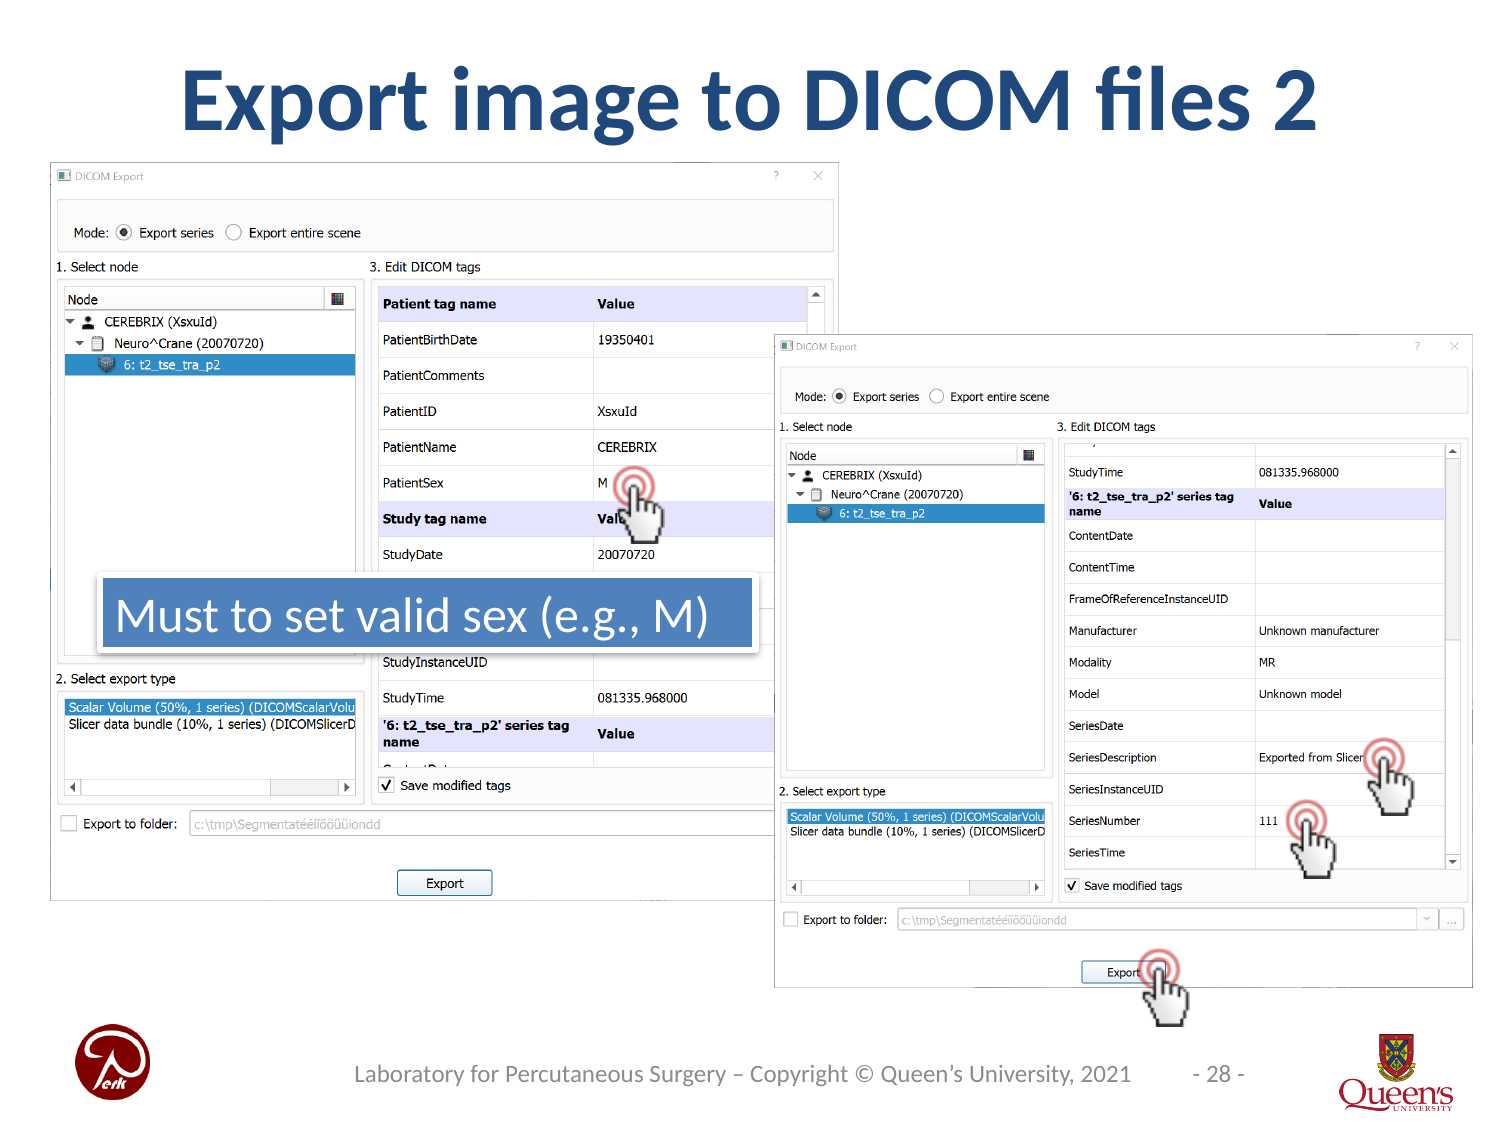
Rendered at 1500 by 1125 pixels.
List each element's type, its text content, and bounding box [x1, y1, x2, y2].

title Export image to DICOM files 2 [74, 0, 1426, 188]
picture [75, 1024, 150, 1100]
picture [49, 162, 1473, 1027]
slide_number - 28 - [1175, 1042, 1263, 1103]
footer Laboratory for Percutaneous Surgery – Copyright © Queen’s University, 2021 [312, 1042, 1175, 1103]
picture [1339, 1034, 1453, 1111]
